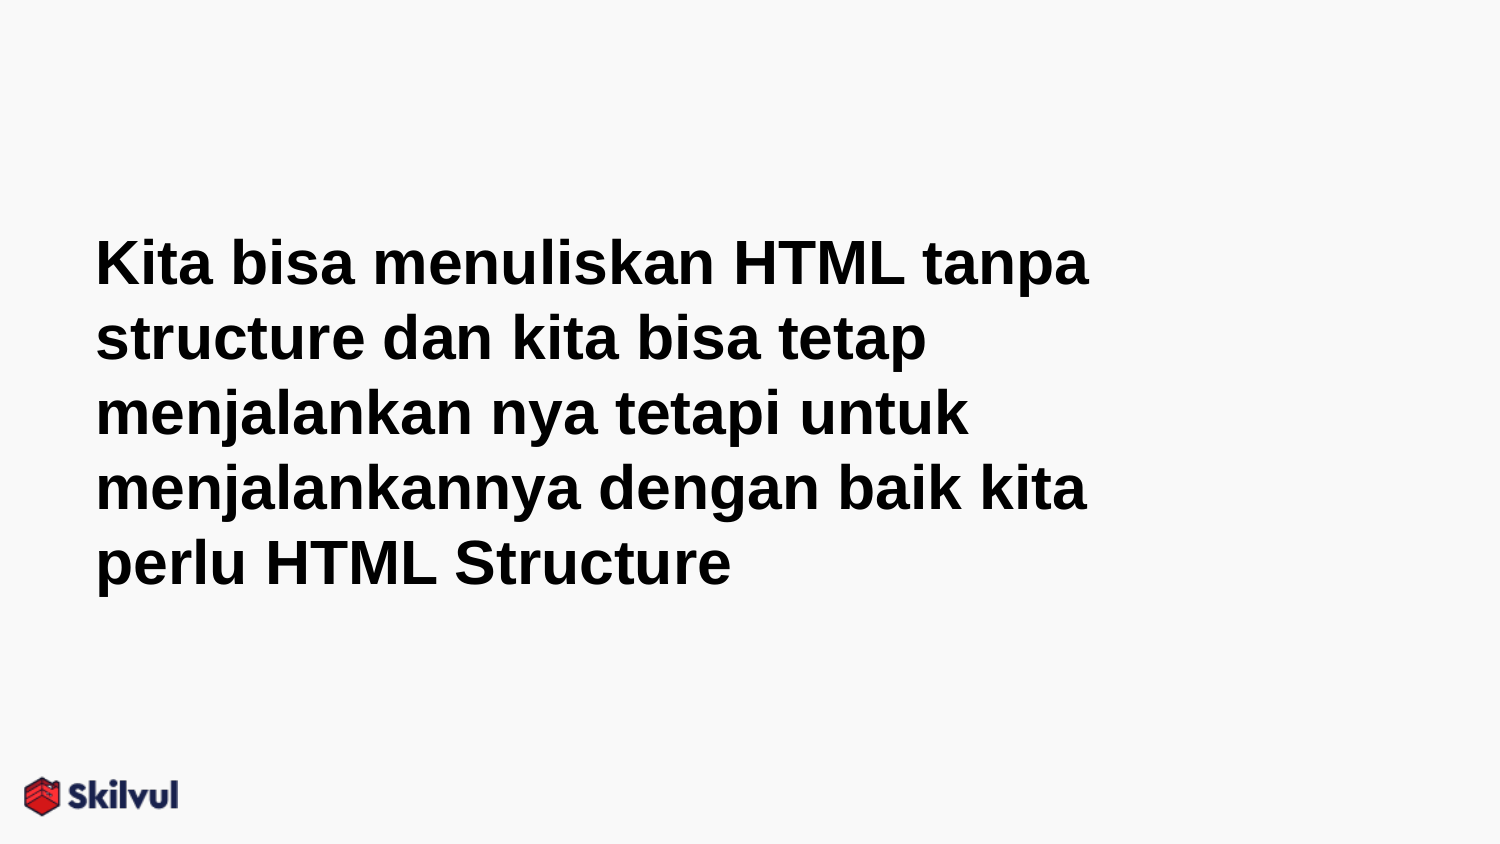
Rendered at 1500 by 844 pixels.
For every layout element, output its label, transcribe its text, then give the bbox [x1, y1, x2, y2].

title Kita bisa menuliskan HTML tanpa structure dan kita bisa tetap menjalankan nya tetapi untuk menjalankannya dengan baik kita perlu HTML Structure [80, 73, 1206, 745]
picture [24, 774, 178, 819]
